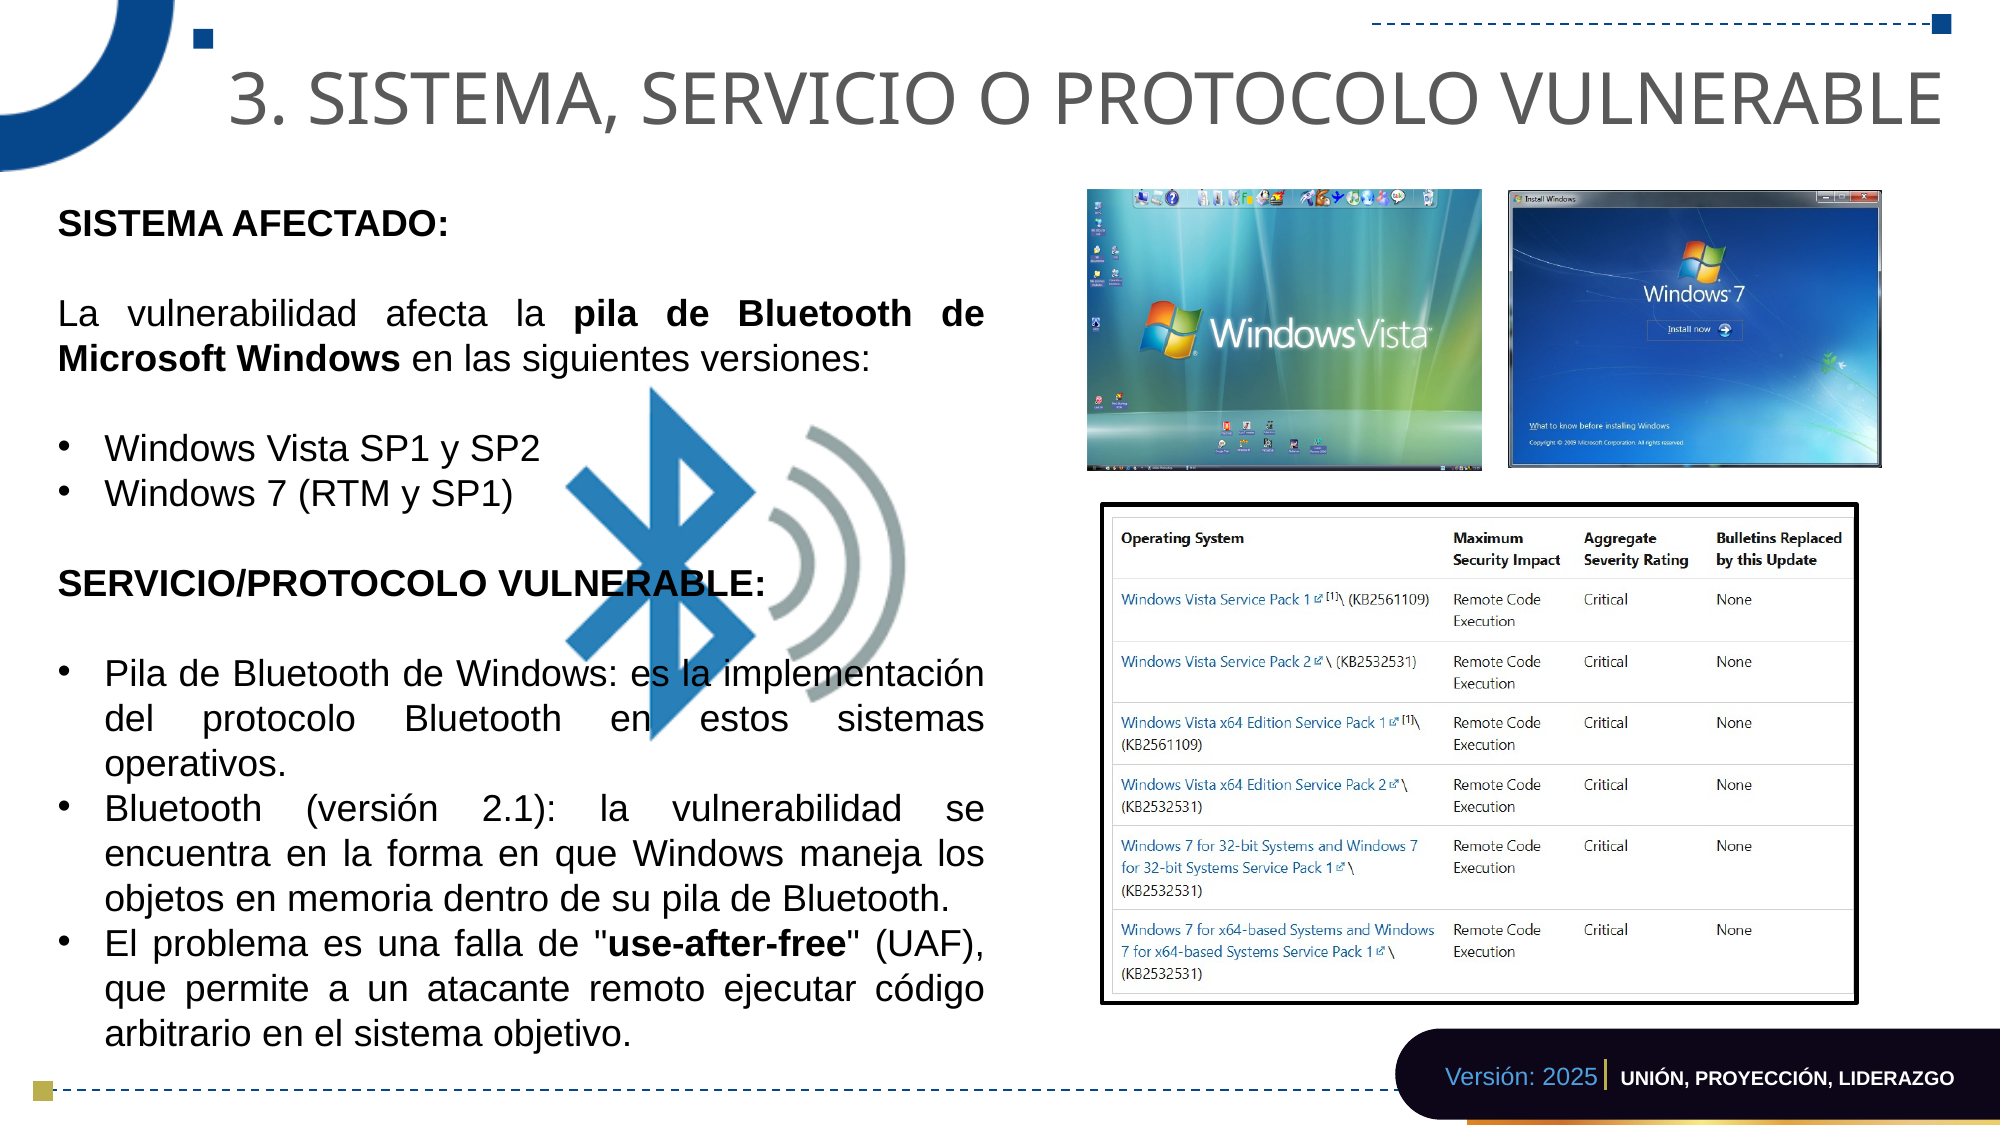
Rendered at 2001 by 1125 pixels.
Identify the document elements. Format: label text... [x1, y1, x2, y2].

picture [0, 0, 175, 172]
text_box SISTEMA AFECTADO: La vulnerabilidad afecta la pila de Bluetooth de Microsoft Windows en las siguientes versiones: Windows Vista SP1 y SP2 Windows 7 (RTM y SP1) SERVICIO/PROTOCOLO VULNERABLE: Pila de Bluetooth de Windows: es la implementación del protocolo Bluetooth en estos sistemas operativos. Bluetooth (versión 2.1): la vulnerabilidad se encuentra en la forma en que Windows maneja los objetos en memoria dentro de su pila de Bluetooth. El problema es una falla de "use-after-free" (UAF), que permite a un atacante remoto ejecutar código arbitrario en el sistema objetivo. [42, 191, 1000, 1061]
picture [1508, 189, 1882, 468]
picture [413, 367, 1007, 762]
picture [1086, 188, 1482, 471]
picture [1467, 1120, 2000, 1125]
picture [1104, 506, 1855, 1001]
text_box 3. SISTEMA, SERVICIO O PROTOCOLO VULNERABLE [213, 55, 1962, 153]
